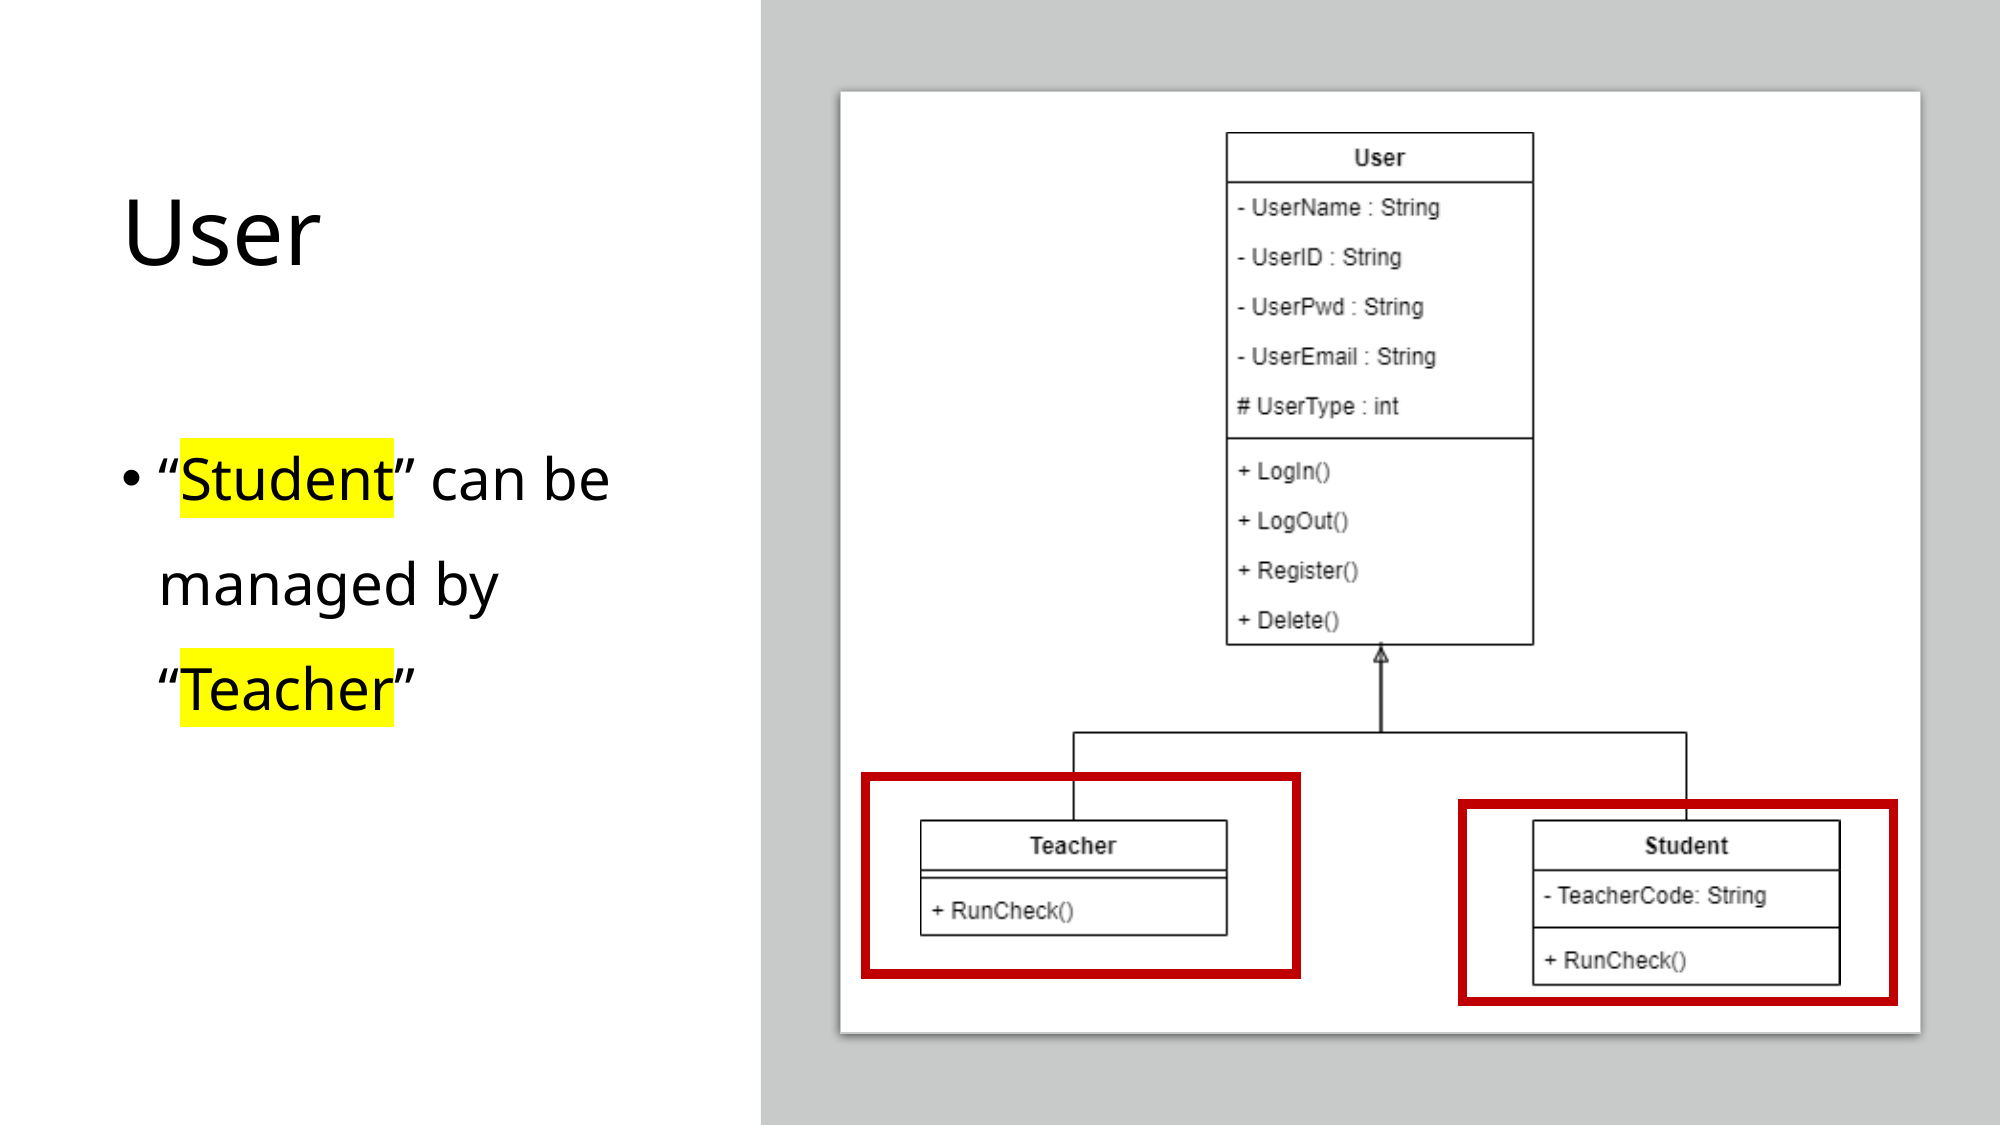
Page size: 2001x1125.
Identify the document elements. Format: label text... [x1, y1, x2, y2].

text_box [839, 90, 1922, 1034]
text_box [865, 775, 920, 975]
list “Student” can be managed by “Teacher” [106, 399, 682, 1021]
picture [920, 132, 1841, 992]
text_box [760, 0, 2000, 1125]
text_box [1461, 803, 1894, 1002]
title User [106, 103, 682, 370]
